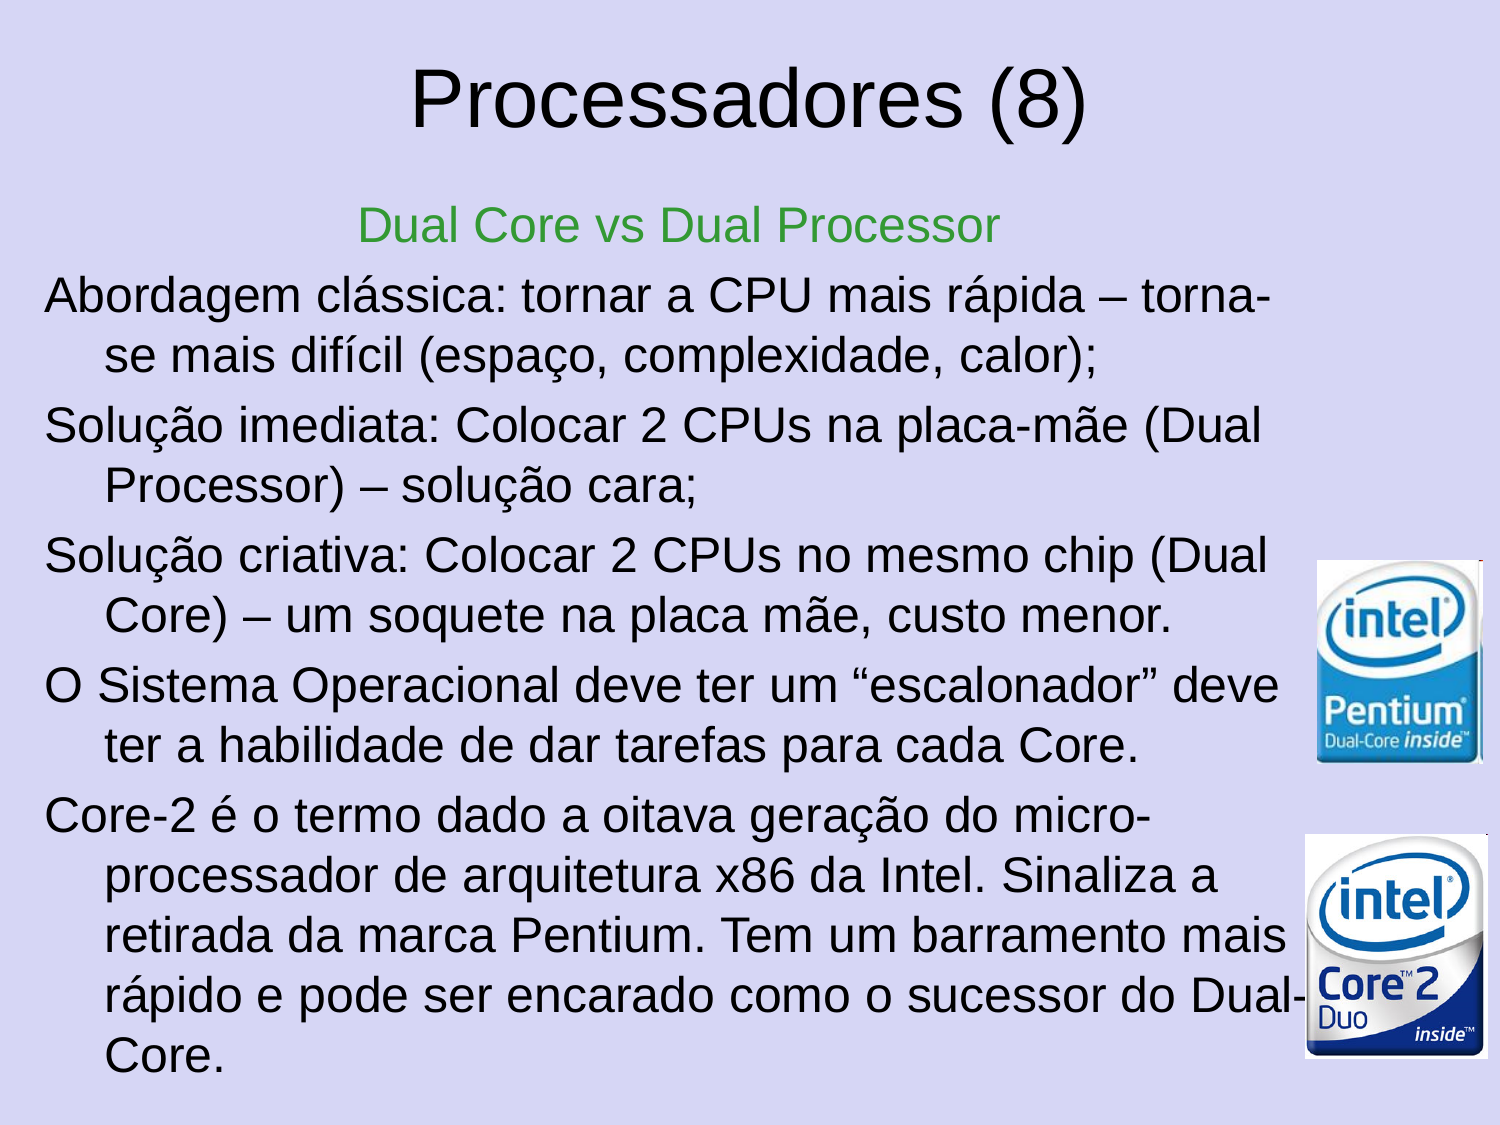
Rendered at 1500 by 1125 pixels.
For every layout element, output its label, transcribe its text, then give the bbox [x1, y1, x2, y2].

list Dual Core vs Dual Processor Abordagem clássica: tornar a CPU mais rápida – torna-se mais difícil (espaço, complexidade, calor); Solução imediata: Colocar 2 CPUs na placa-mãe (Dual Processor) – solução cara; Solução criativa: Colocar 2 CPUs no mesmo chip (Dual Core) – um soquete na placa mãe, custo menor. O Sistema Operacional deve ter um “escalonador” deve ter a habilidade de dar tarefas para cada Core. Core-2 é o termo dado a oitava geração do micro-processador de arquitetura x86 da Intel. Sinaliza a retirada da marca Pentium. Tem um barramento mais rápido e pode ser encarado como o sucessor do Dual-Core. [29, 184, 1330, 1114]
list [1316, 560, 1483, 764]
title Processadores (8) [111, 0, 1388, 188]
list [1304, 833, 1488, 1059]
